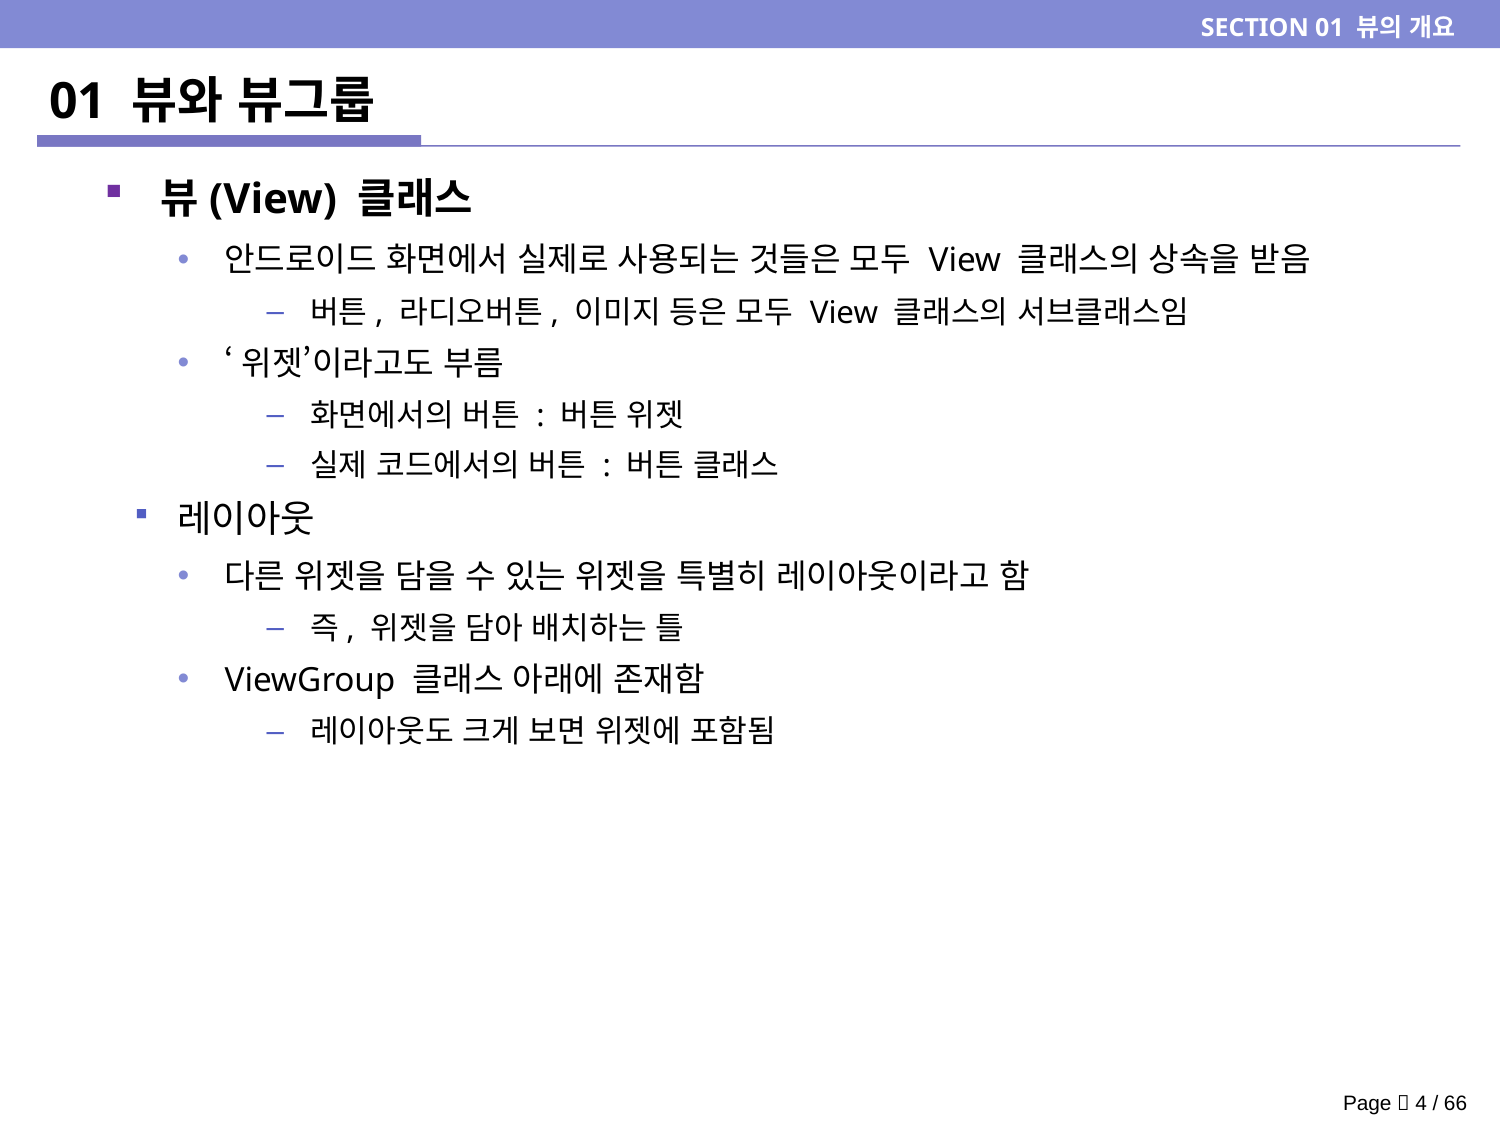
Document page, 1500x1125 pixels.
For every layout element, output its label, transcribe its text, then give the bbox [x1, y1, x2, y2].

text_box SECTION 01 뷰의 개요 [1186, 3, 1500, 49]
list 뷰(View) 클래스 안드로이드 화면에서 실제로 사용되는 것들은 모두 View 클래스의 상속을 받음 버튼, 라디오버튼, 이미지 등은 모두 View 클래스의 서브클래스임 ‘위젯’이라고도 부름 화면에서의 버튼 : 버튼 위젯 실제 코드에서의 버튼 : 버튼 클래스 레이아웃 다른 위젯을 담을 수 있는 위젯을 특별히 레이아웃이라고 함 즉, 위젯을 담아 배치하는 틀 ViewGroup 클래스 아래에 존재함 레이아웃도 크게 보면 위젯에 포함됨 [104, 171, 1382, 880]
title 01 뷰와 뷰그룹 [48, 67, 1448, 132]
